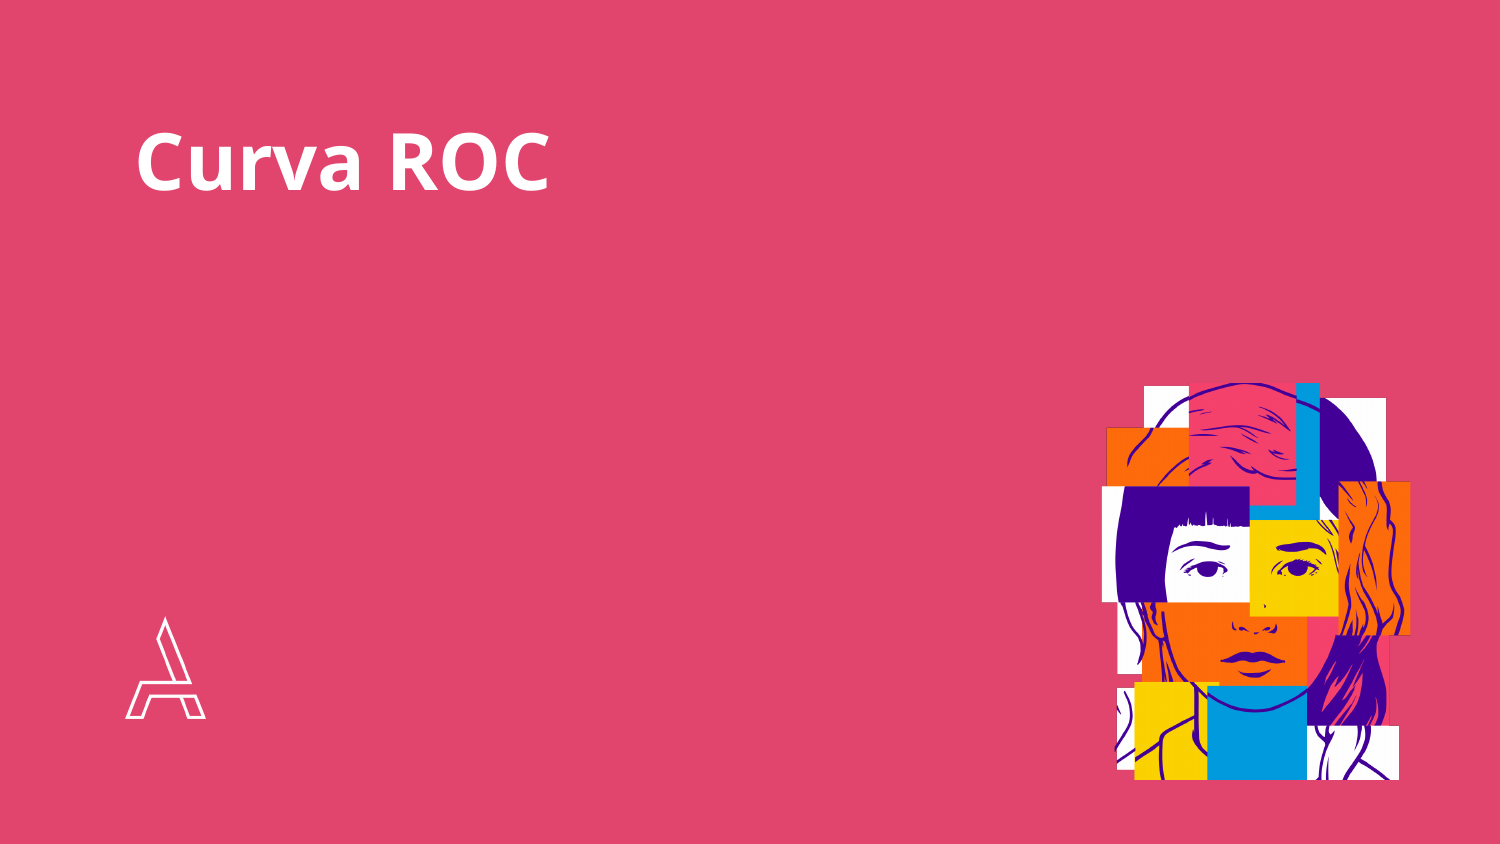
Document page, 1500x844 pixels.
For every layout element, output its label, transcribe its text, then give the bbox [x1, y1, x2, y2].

picture [125, 616, 206, 719]
title Curva ROC [119, 96, 1024, 346]
picture [1101, 383, 1411, 780]
